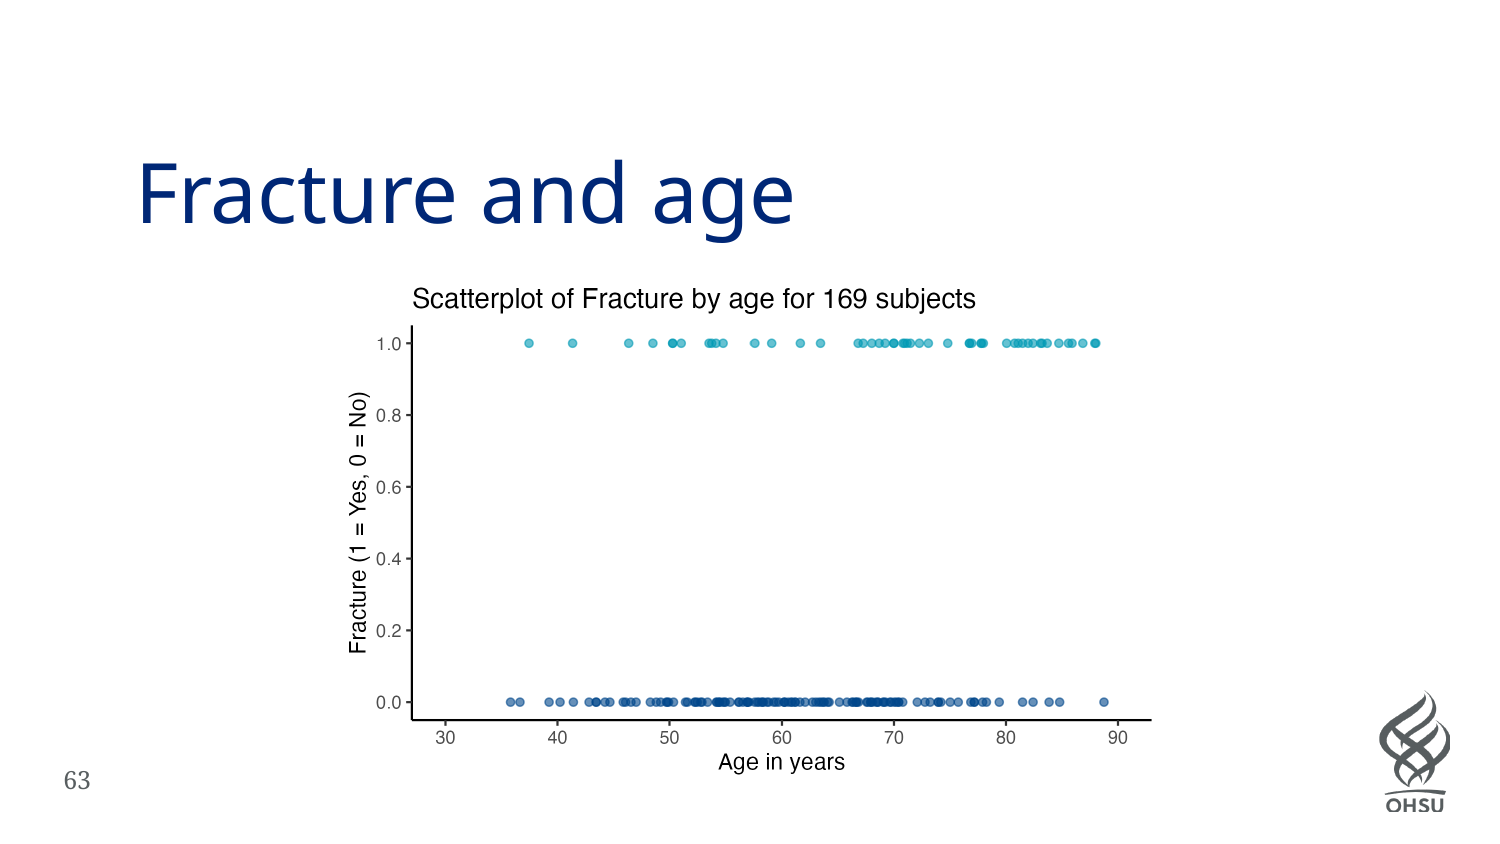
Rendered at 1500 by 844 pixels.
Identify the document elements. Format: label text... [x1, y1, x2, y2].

title Fracture and age [120, 120, 1356, 261]
picture [337, 276, 1163, 786]
